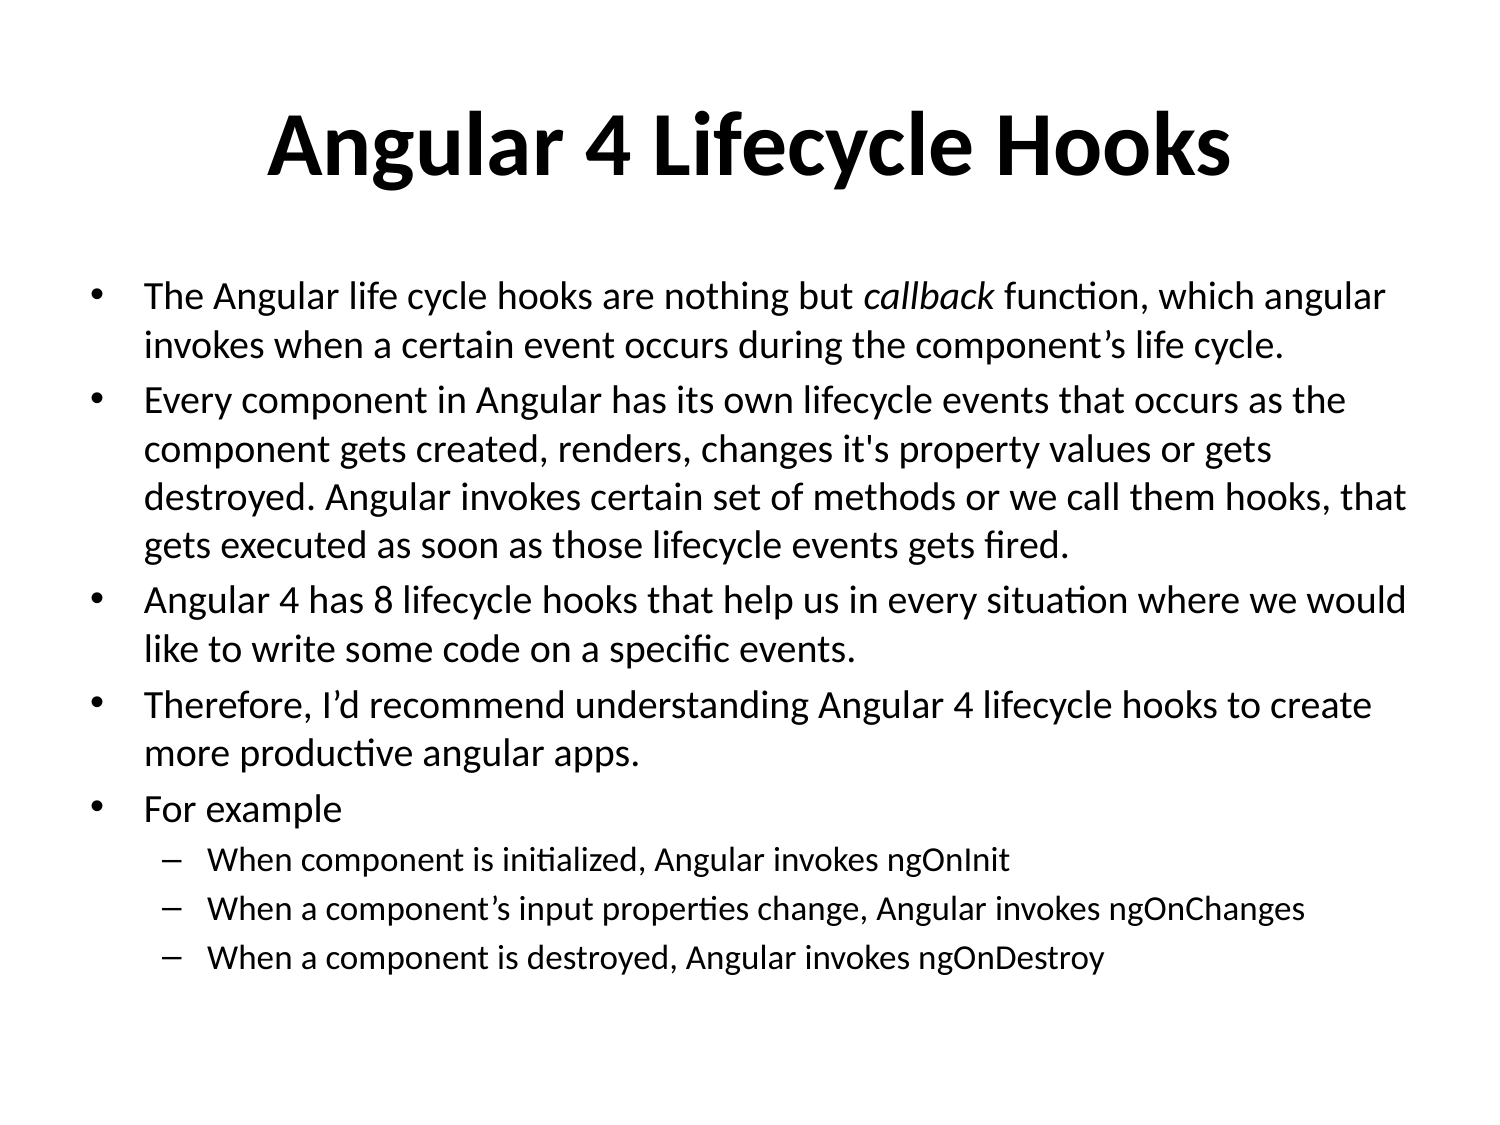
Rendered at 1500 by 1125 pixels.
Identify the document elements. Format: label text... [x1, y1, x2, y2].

list The Angular life cycle hooks are nothing but callback function, which angular invokes when a certain event occurs during the component’s life cycle. Every component in Angular has its own lifecycle events that occurs as the component gets created, renders, changes it's property values or gets destroyed. Angular invokes certain set of methods or we call them hooks, that gets executed as soon as those lifecycle events gets fired. Angular 4 has 8 lifecycle hooks that help us in every situation where we would like to write some code on a specific events. Therefore, I’d recommend understanding Angular 4 lifecycle hooks to create more productive angular apps. For example When component is initialized, Angular invokes ngOnInit When a component’s input properties change, Angular invokes ngOnChanges When a component is destroyed, Angular invokes ngOnDestroy [75, 262, 1425, 1005]
title Angular 4 Lifecycle Hooks [75, 45, 1425, 233]
